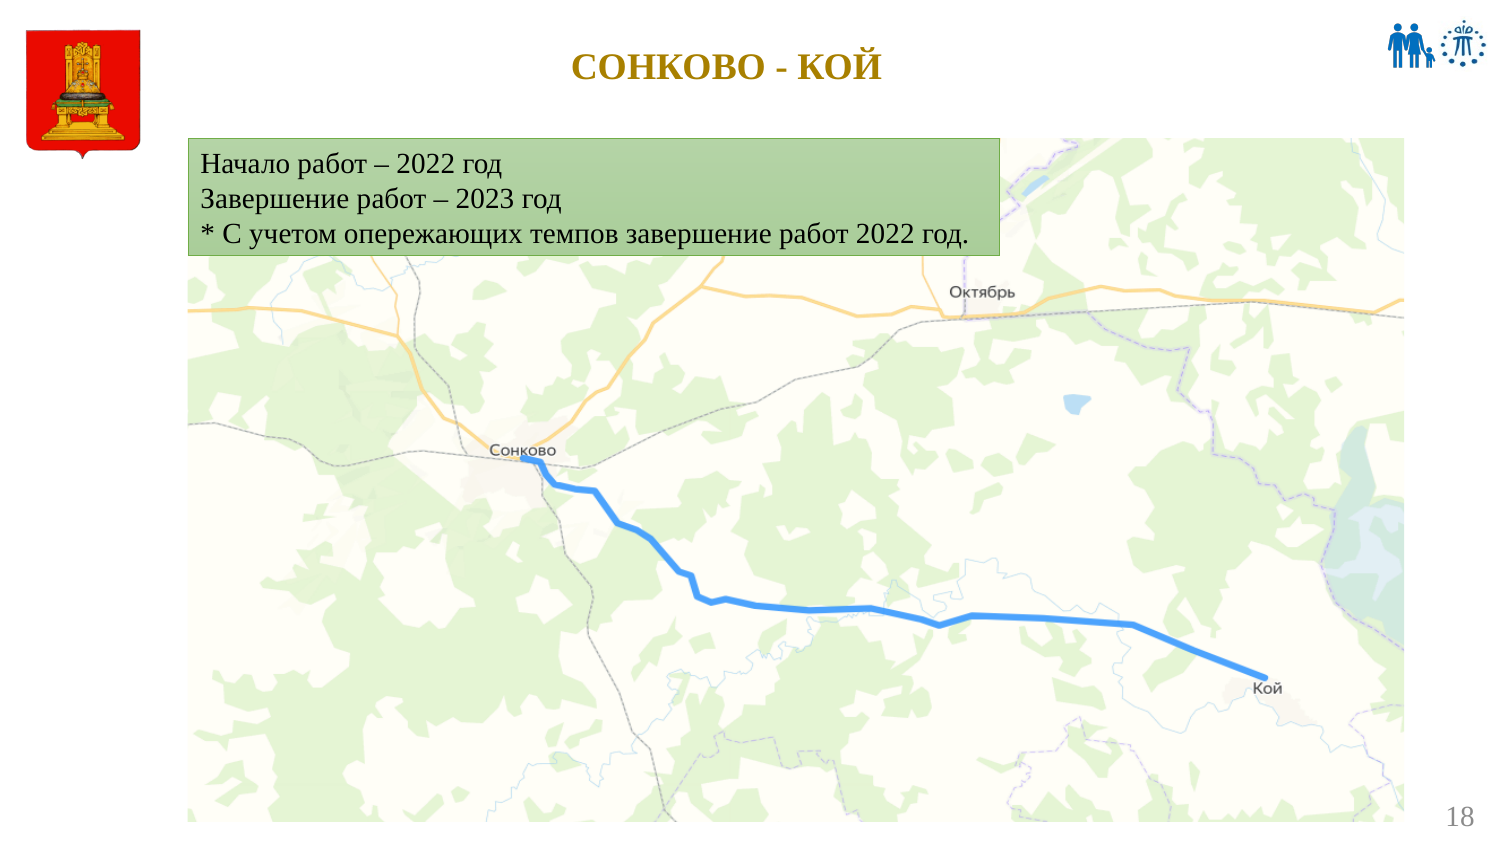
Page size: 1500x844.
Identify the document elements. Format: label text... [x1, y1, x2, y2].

slide_number 18 [1139, 792, 1490, 838]
picture [1385, 15, 1488, 72]
picture [187, 138, 1405, 822]
picture [23, 23, 148, 166]
title СОНКОВО - КОЙ [148, 32, 1313, 103]
